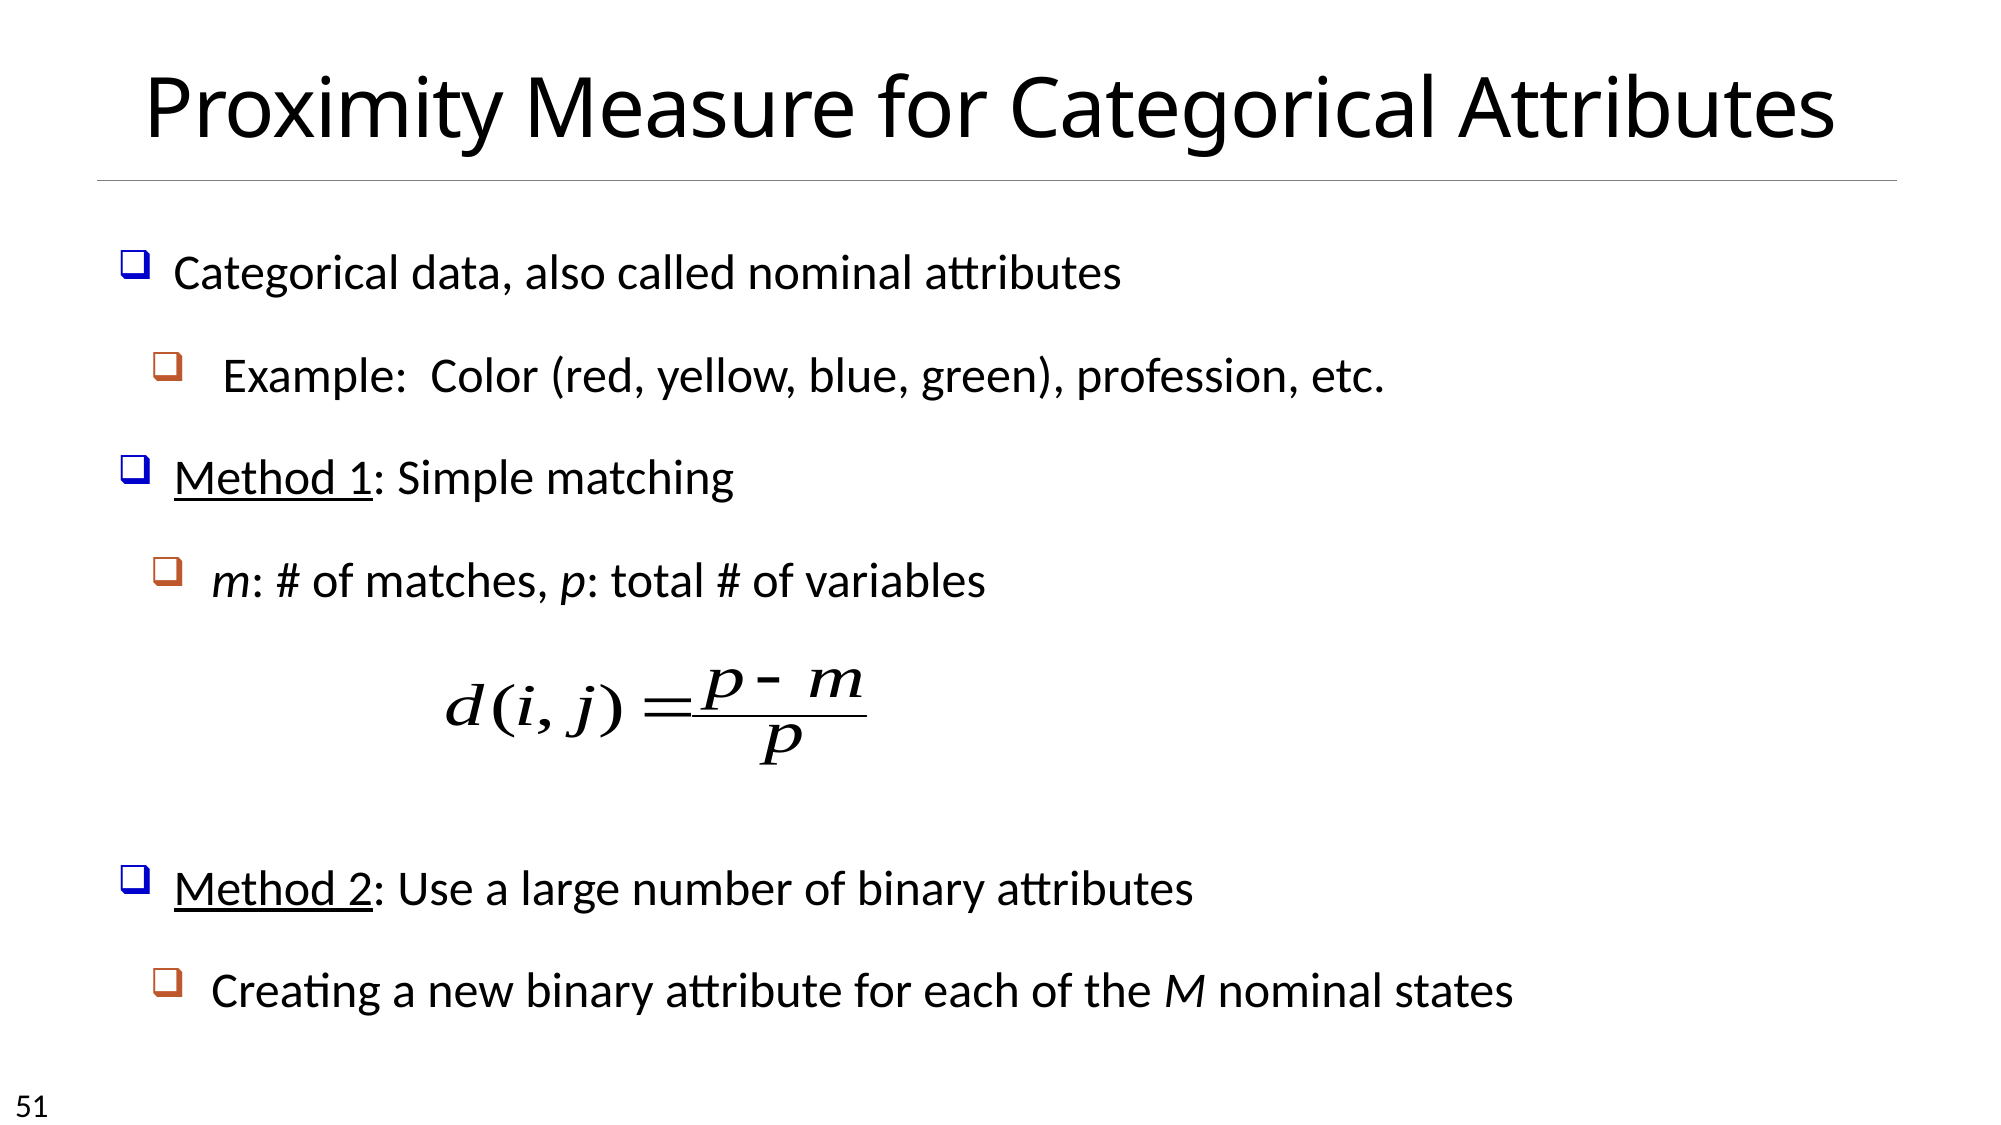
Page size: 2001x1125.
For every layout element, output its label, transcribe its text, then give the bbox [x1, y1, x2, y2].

list Categorical data, also called nominal attributes Example: Color (red, yellow, blue, green), profession, etc. Method 1: Simple matching m: # of matches, p: total # of variables Method 2: Use a large number of binary attributes Creating a new binary attribute for each of the M nominal states [102, 202, 1647, 1097]
title Proximity Measure for Categorical Attributes [116, 37, 1867, 163]
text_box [436, 662, 876, 773]
